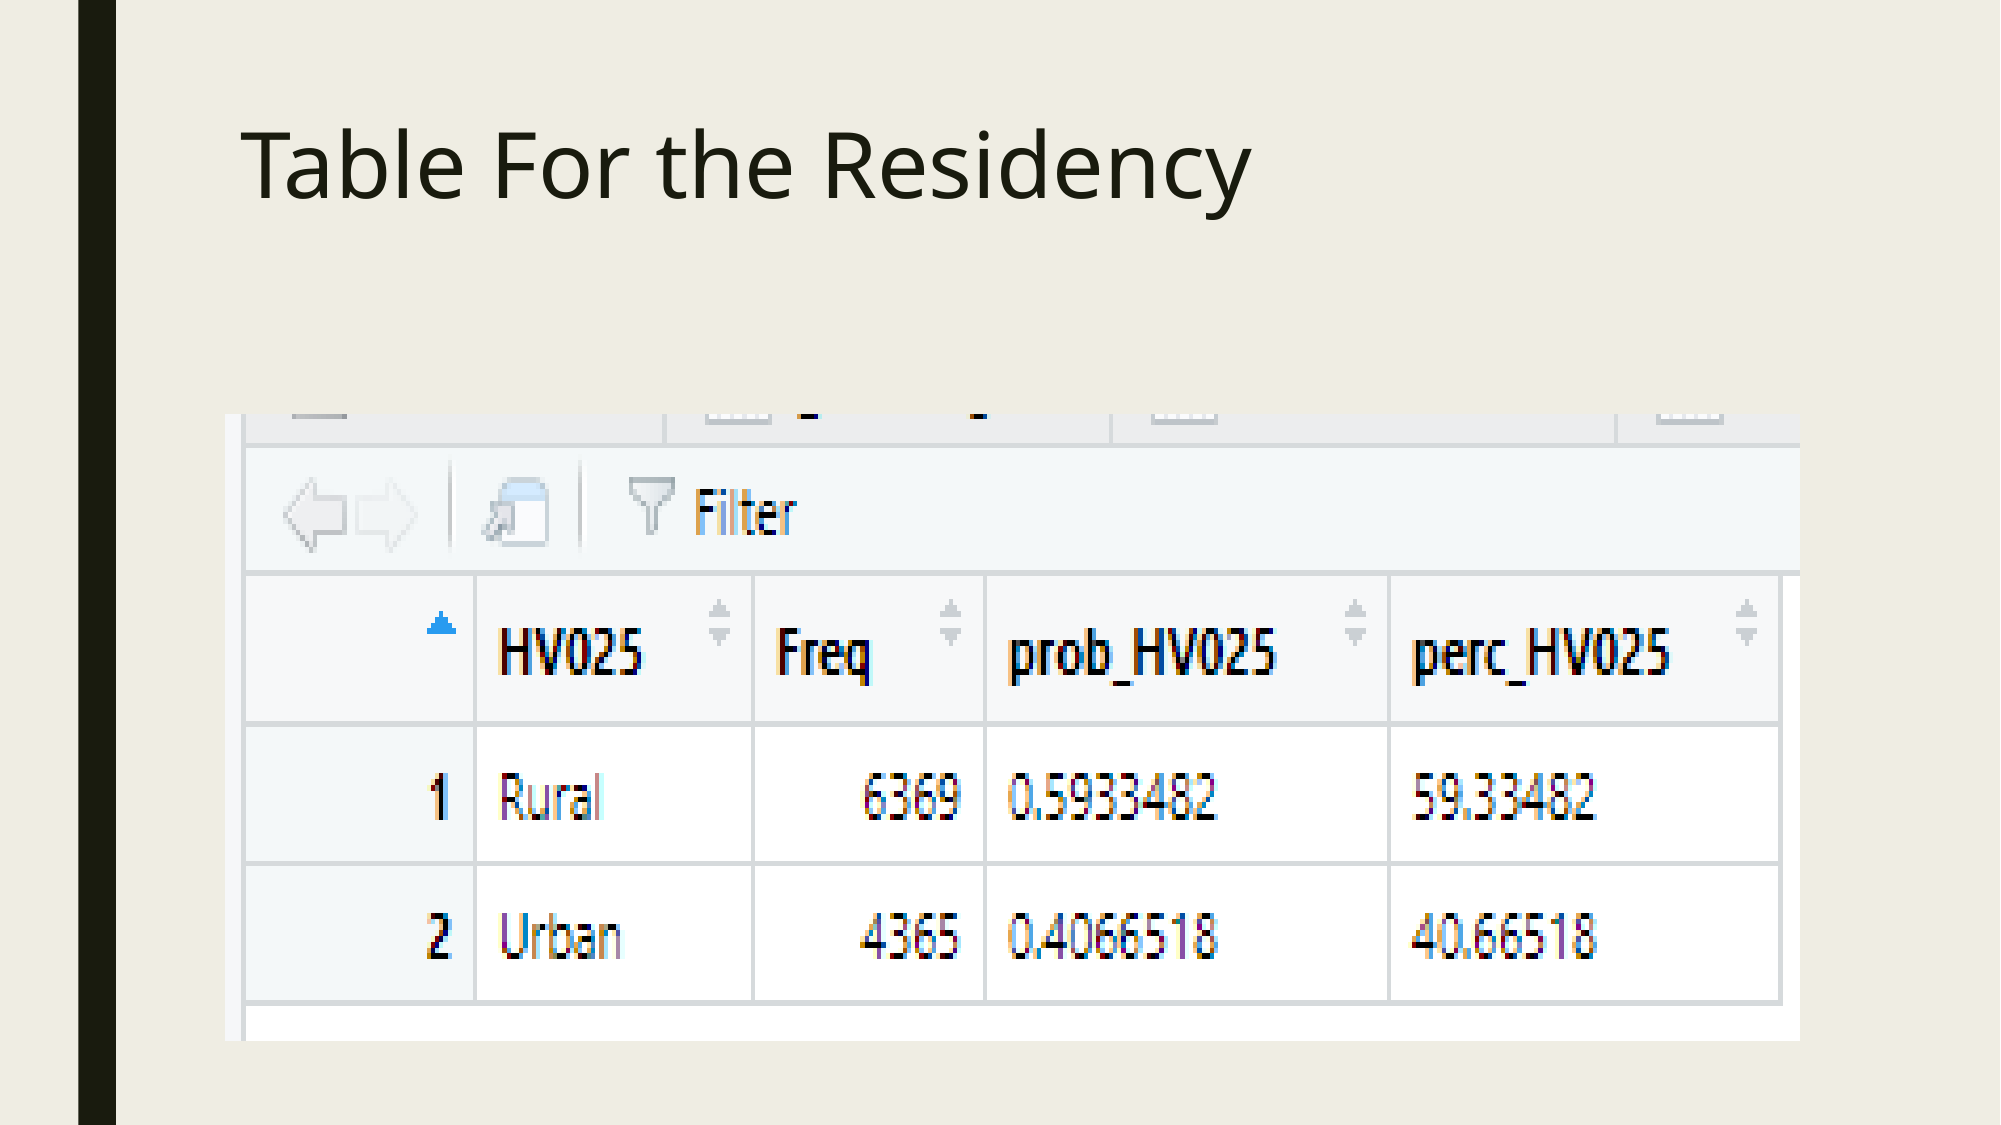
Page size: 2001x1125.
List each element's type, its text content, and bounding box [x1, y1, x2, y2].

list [224, 414, 1800, 1041]
title Table For the Residency [225, 112, 1800, 357]
